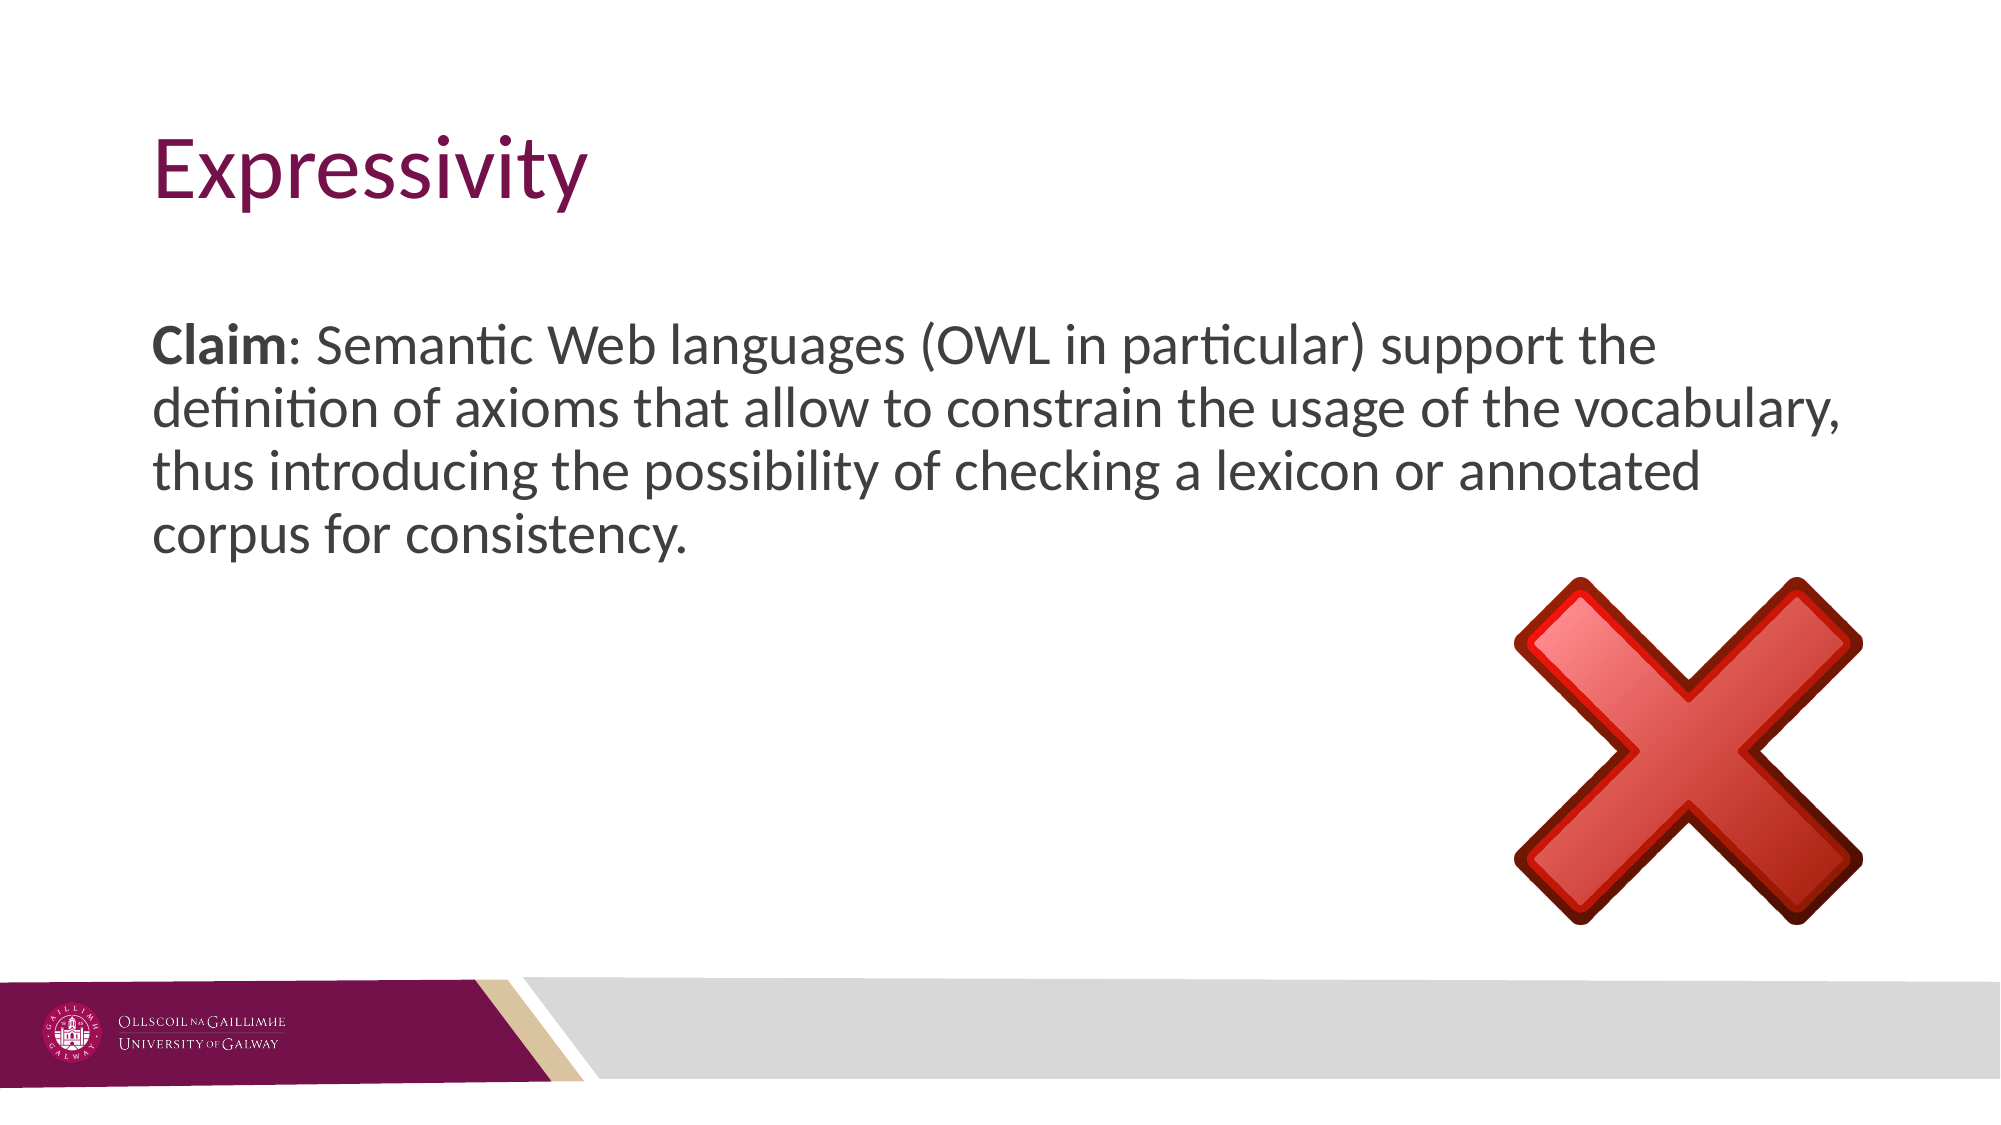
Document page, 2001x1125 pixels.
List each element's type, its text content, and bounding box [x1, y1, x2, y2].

title Expressivity [137, 59, 1863, 278]
picture [1514, 577, 1863, 926]
list Claim: Semantic Web languages (OWL in particular) support the definition of axioms that allow to constrain the usage of the vocabulary, thus introducing the possibility of checking a lexicon or annotated corpus for consistency. [137, 299, 1863, 925]
picture [42, 1002, 285, 1063]
